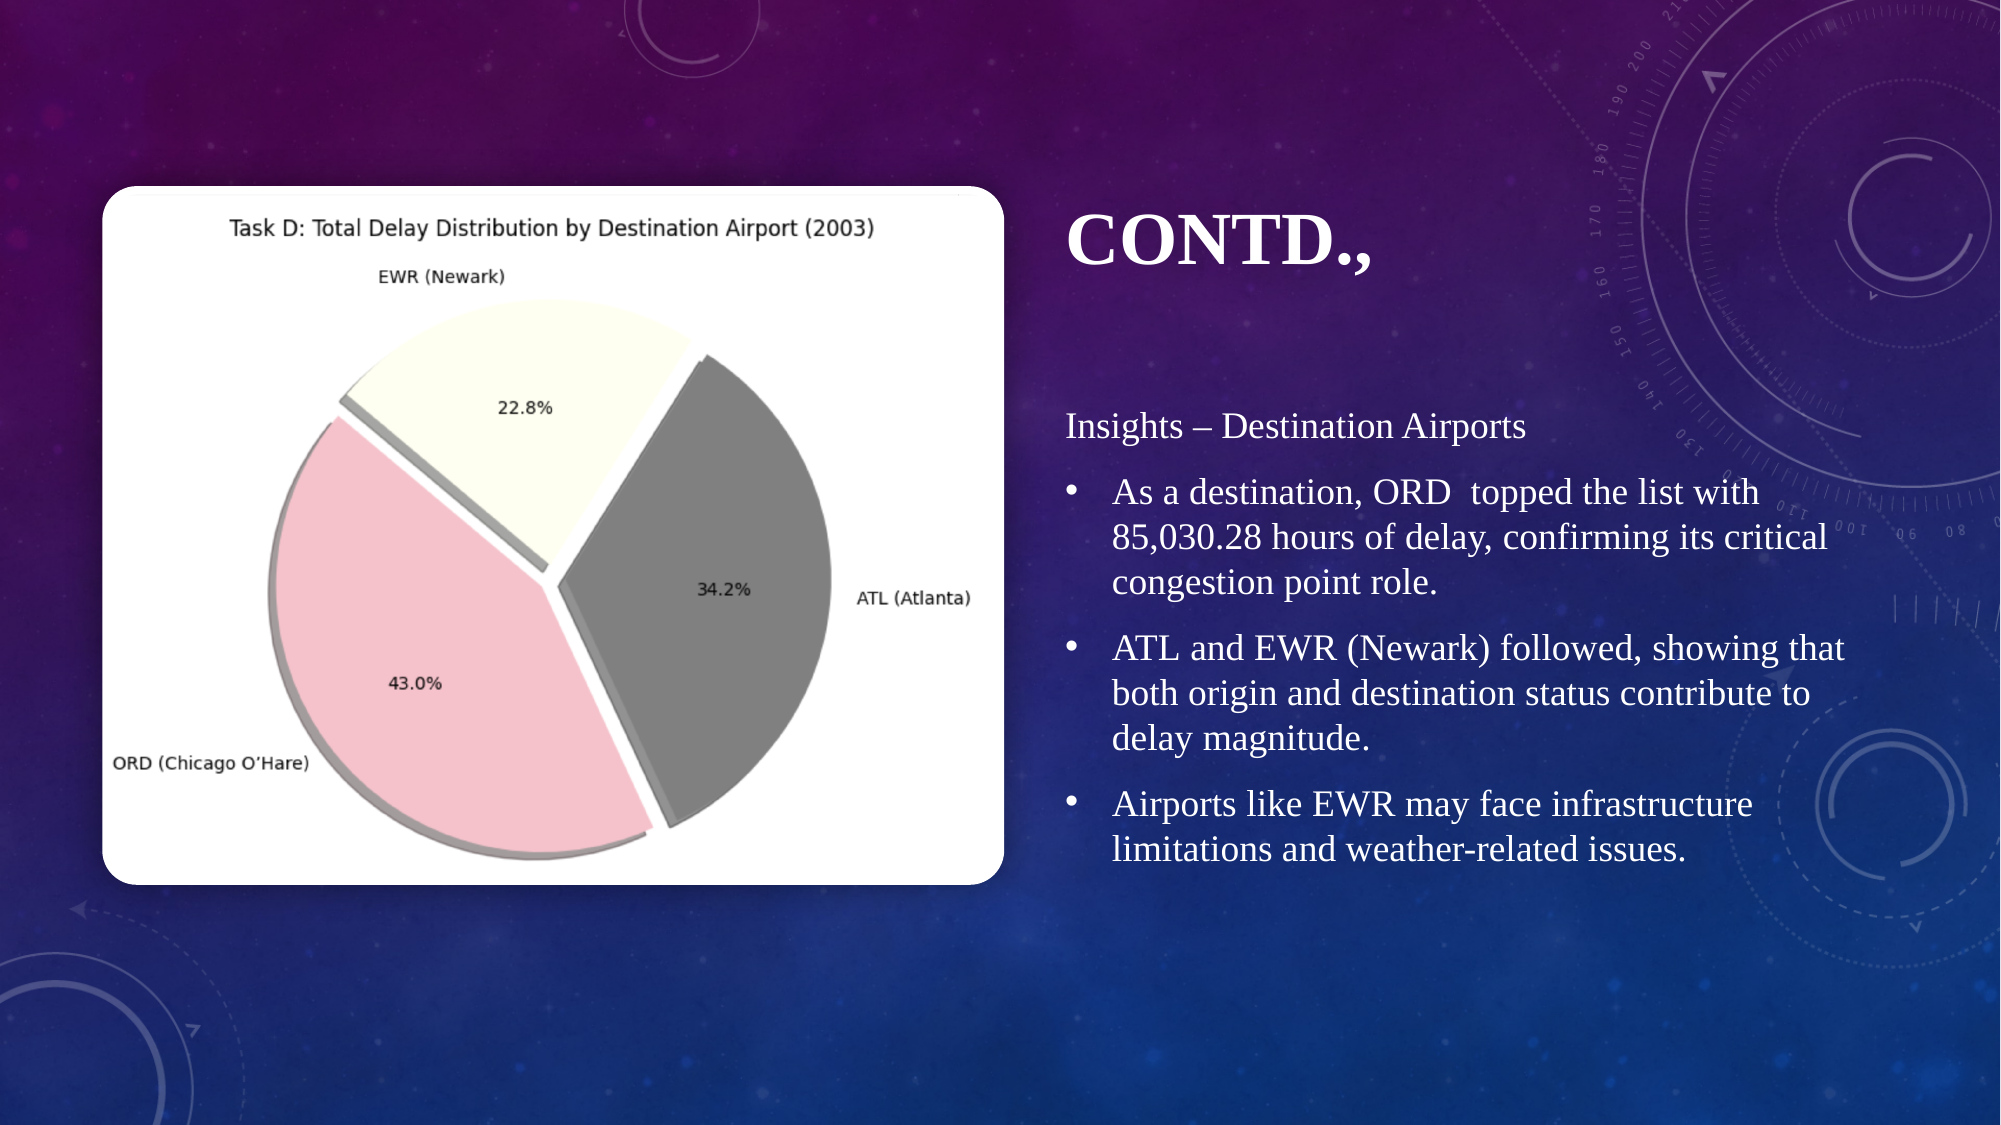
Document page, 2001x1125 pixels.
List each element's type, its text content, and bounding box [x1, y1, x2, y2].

list Insights – Destination Airports As a destination, ORD topped the list with 85,030.28 hours of delay, confirming its critical congestion point role. ATL and EWR (Newark) followed, showing that both origin and destination status contribute to delay magnitude. Airports like EWR may face infrastructure limitations and weather-related issues. [1050, 369, 1895, 967]
title CONTD., [1050, 99, 1895, 369]
picture [0, 0, 2001, 1125]
